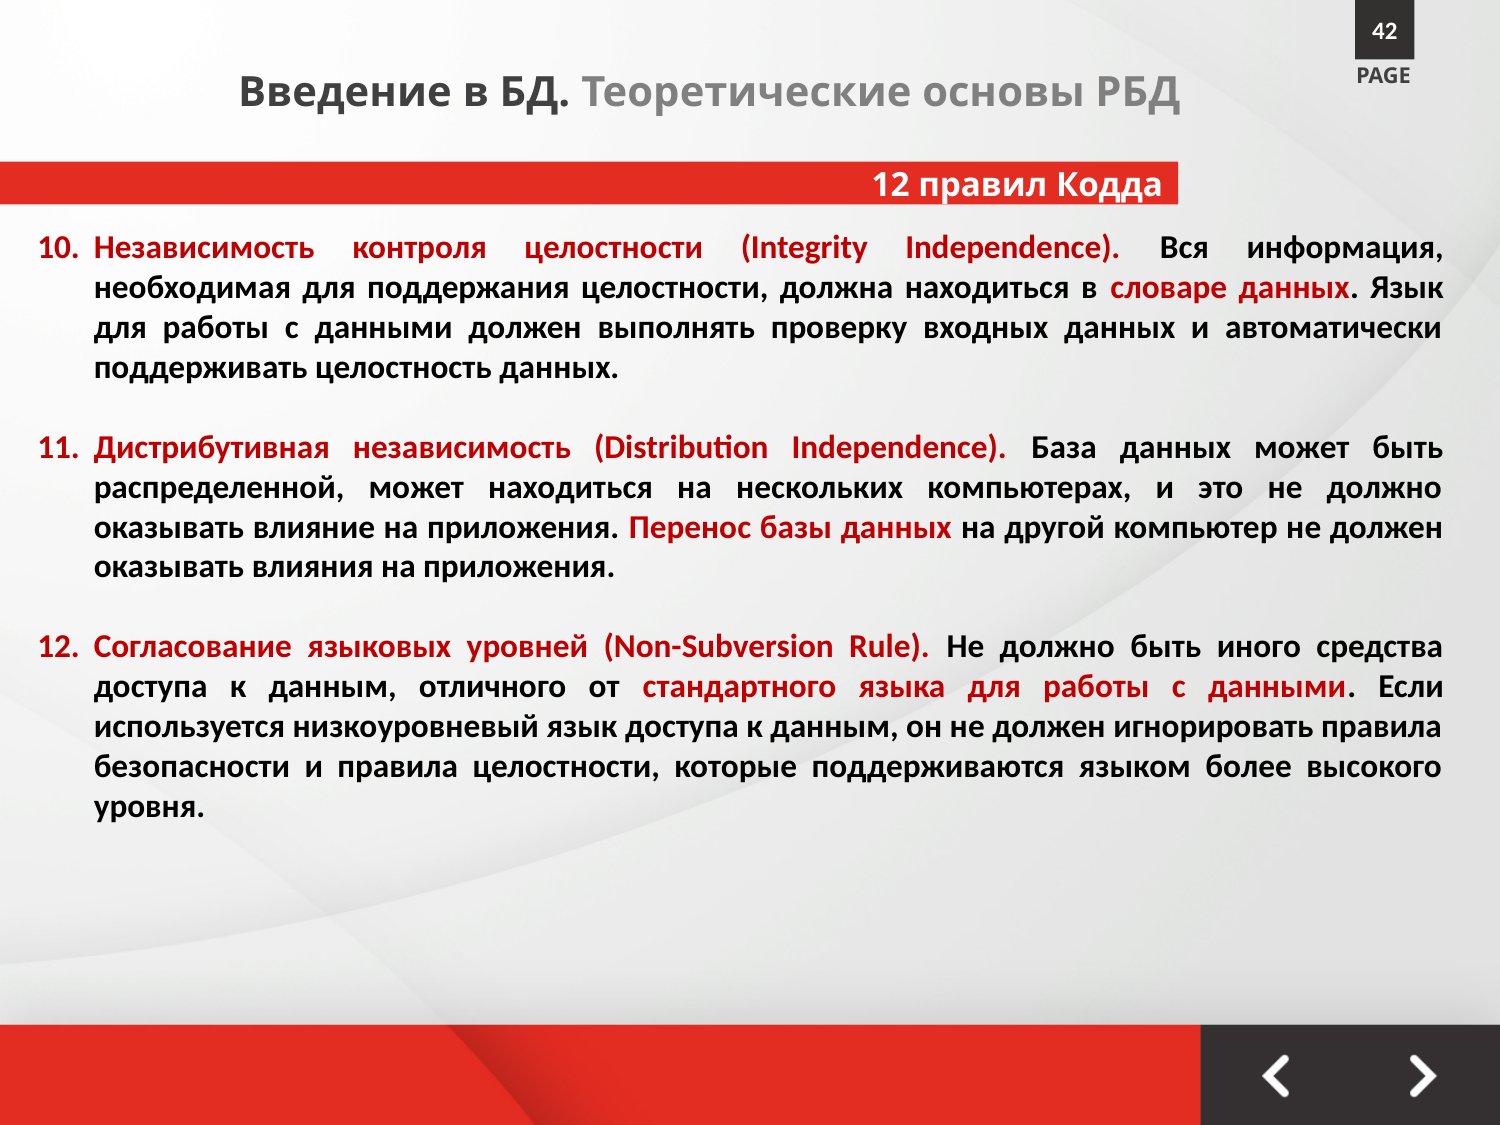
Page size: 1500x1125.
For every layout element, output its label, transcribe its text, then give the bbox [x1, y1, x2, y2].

text_box PAGE [1341, 54, 1426, 96]
text_box Независимость контроля целостности (Integrity Independence). Вся информация, необходимая для поддержания целостности, должна находиться в словаре данных. Язык для работы с данными должен выполнять проверку входных данных и автоматически поддерживать целостность данных. Дистрибутивная независимость (Distribution Independence). База данных может быть распределенной, может находиться на нескольких компьютерах, и это не должно оказывать влияние на приложения. Перенос базы данных на другой компьютер не должен оказывать влияния на приложения. Согласование языковых уровней (Non-Subversion Rule). Не должно быть иного средства доступа к данным, отличного от стандартного языка для работы с данными. Если используется низкоуровневый язык доступа к данным, он не должен игнорировать правила безопасности и правила целостности, которые поддерживаются языком более высокого уровня. [22, 217, 1459, 832]
text_box 42 [1353, 0, 1417, 61]
subtitle 12 правил Кодда [0, 161, 1179, 205]
text_box Введение в БД. Теоретические основы РБД [22, 57, 1196, 123]
picture [0, 0, 1500, 1125]
